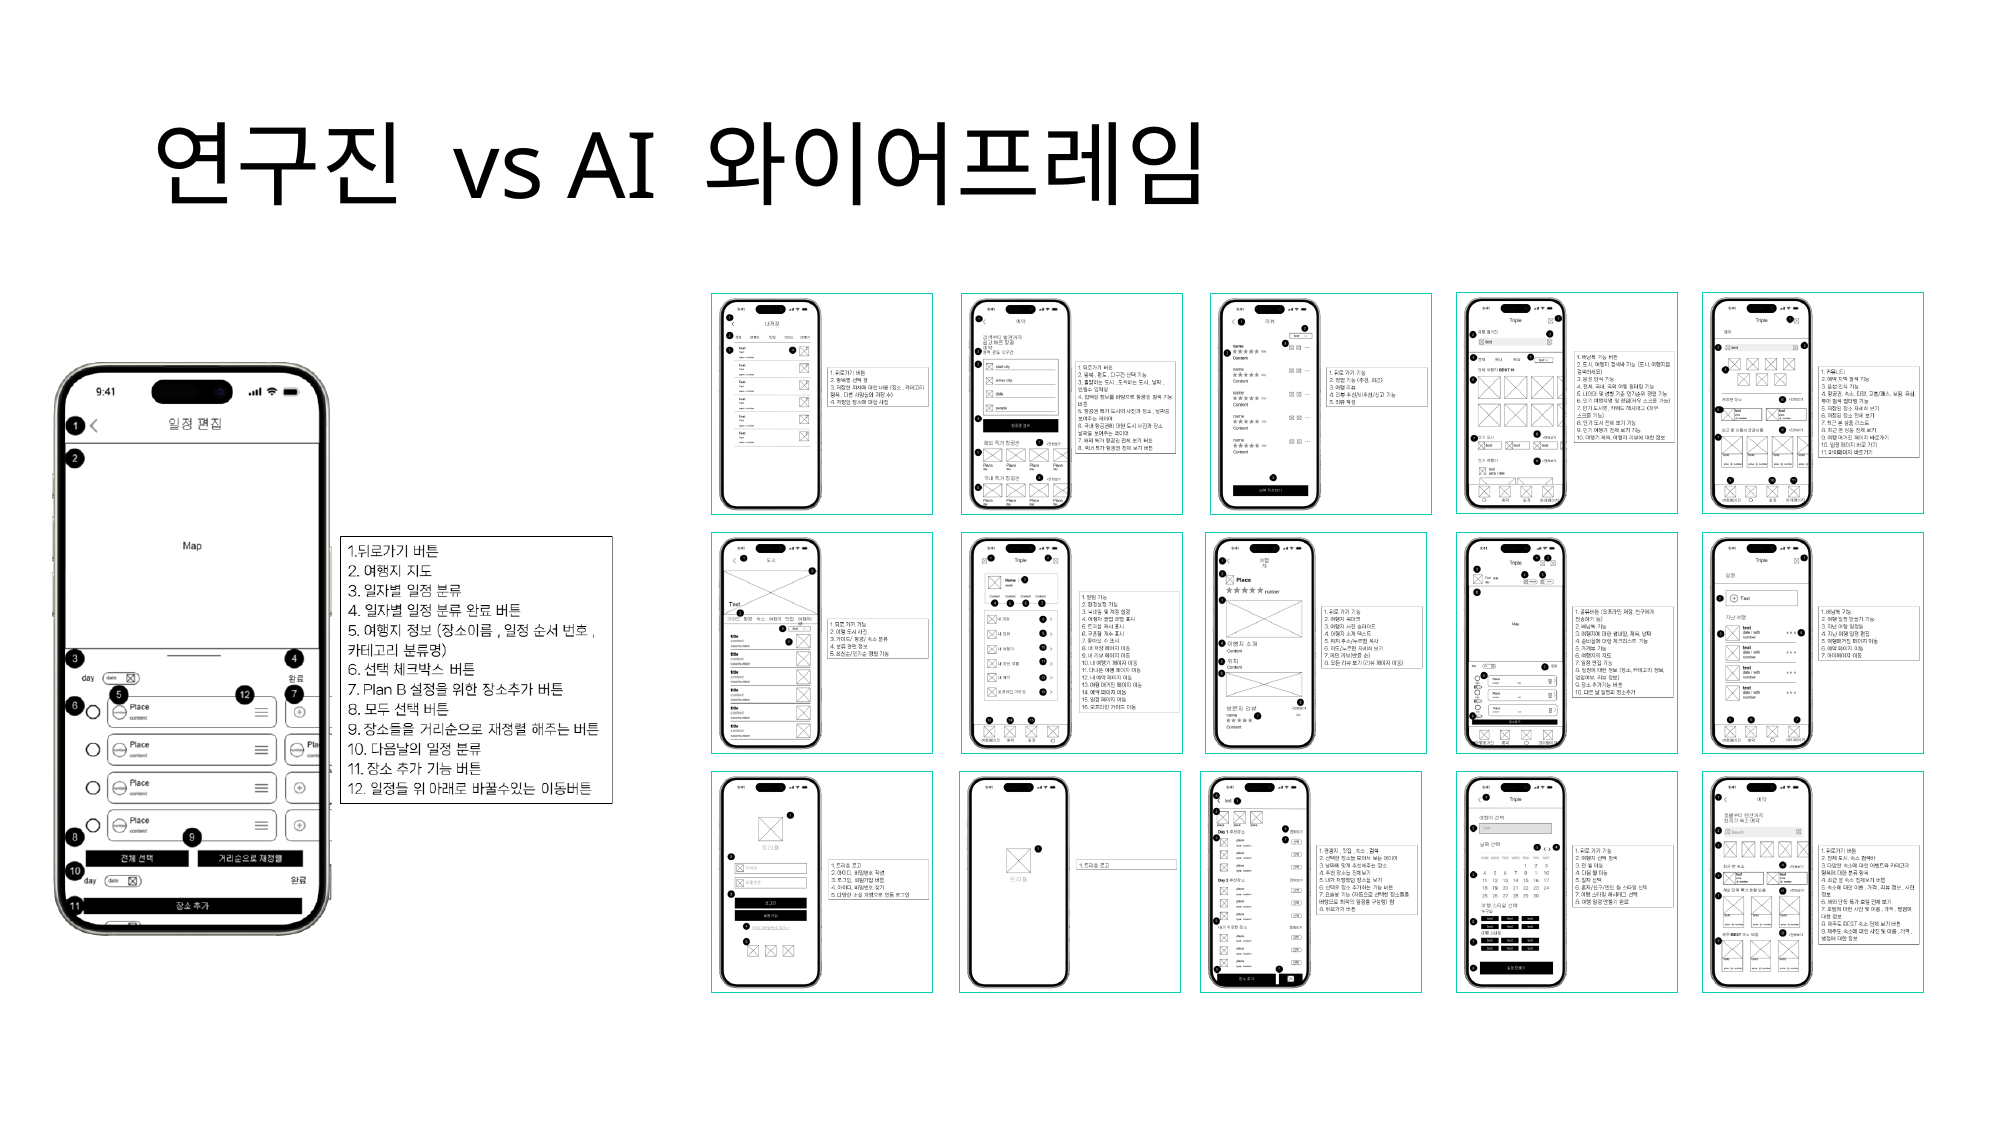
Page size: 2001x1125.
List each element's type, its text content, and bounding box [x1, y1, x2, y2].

picture [961, 292, 1184, 515]
picture [1701, 291, 1924, 514]
picture [1701, 531, 1924, 754]
picture [1455, 531, 1678, 754]
picture [1209, 292, 1432, 515]
picture [1455, 770, 1678, 993]
picture [1455, 291, 1678, 514]
picture [711, 531, 934, 754]
title 연구진 vs AI 와이어프레임 [137, 59, 1863, 278]
picture [961, 531, 1184, 754]
picture [958, 770, 1181, 993]
picture [711, 770, 934, 993]
picture [1204, 531, 1427, 754]
picture [1701, 770, 1924, 993]
picture [1199, 770, 1422, 993]
picture [711, 292, 934, 515]
picture [30, 347, 633, 950]
